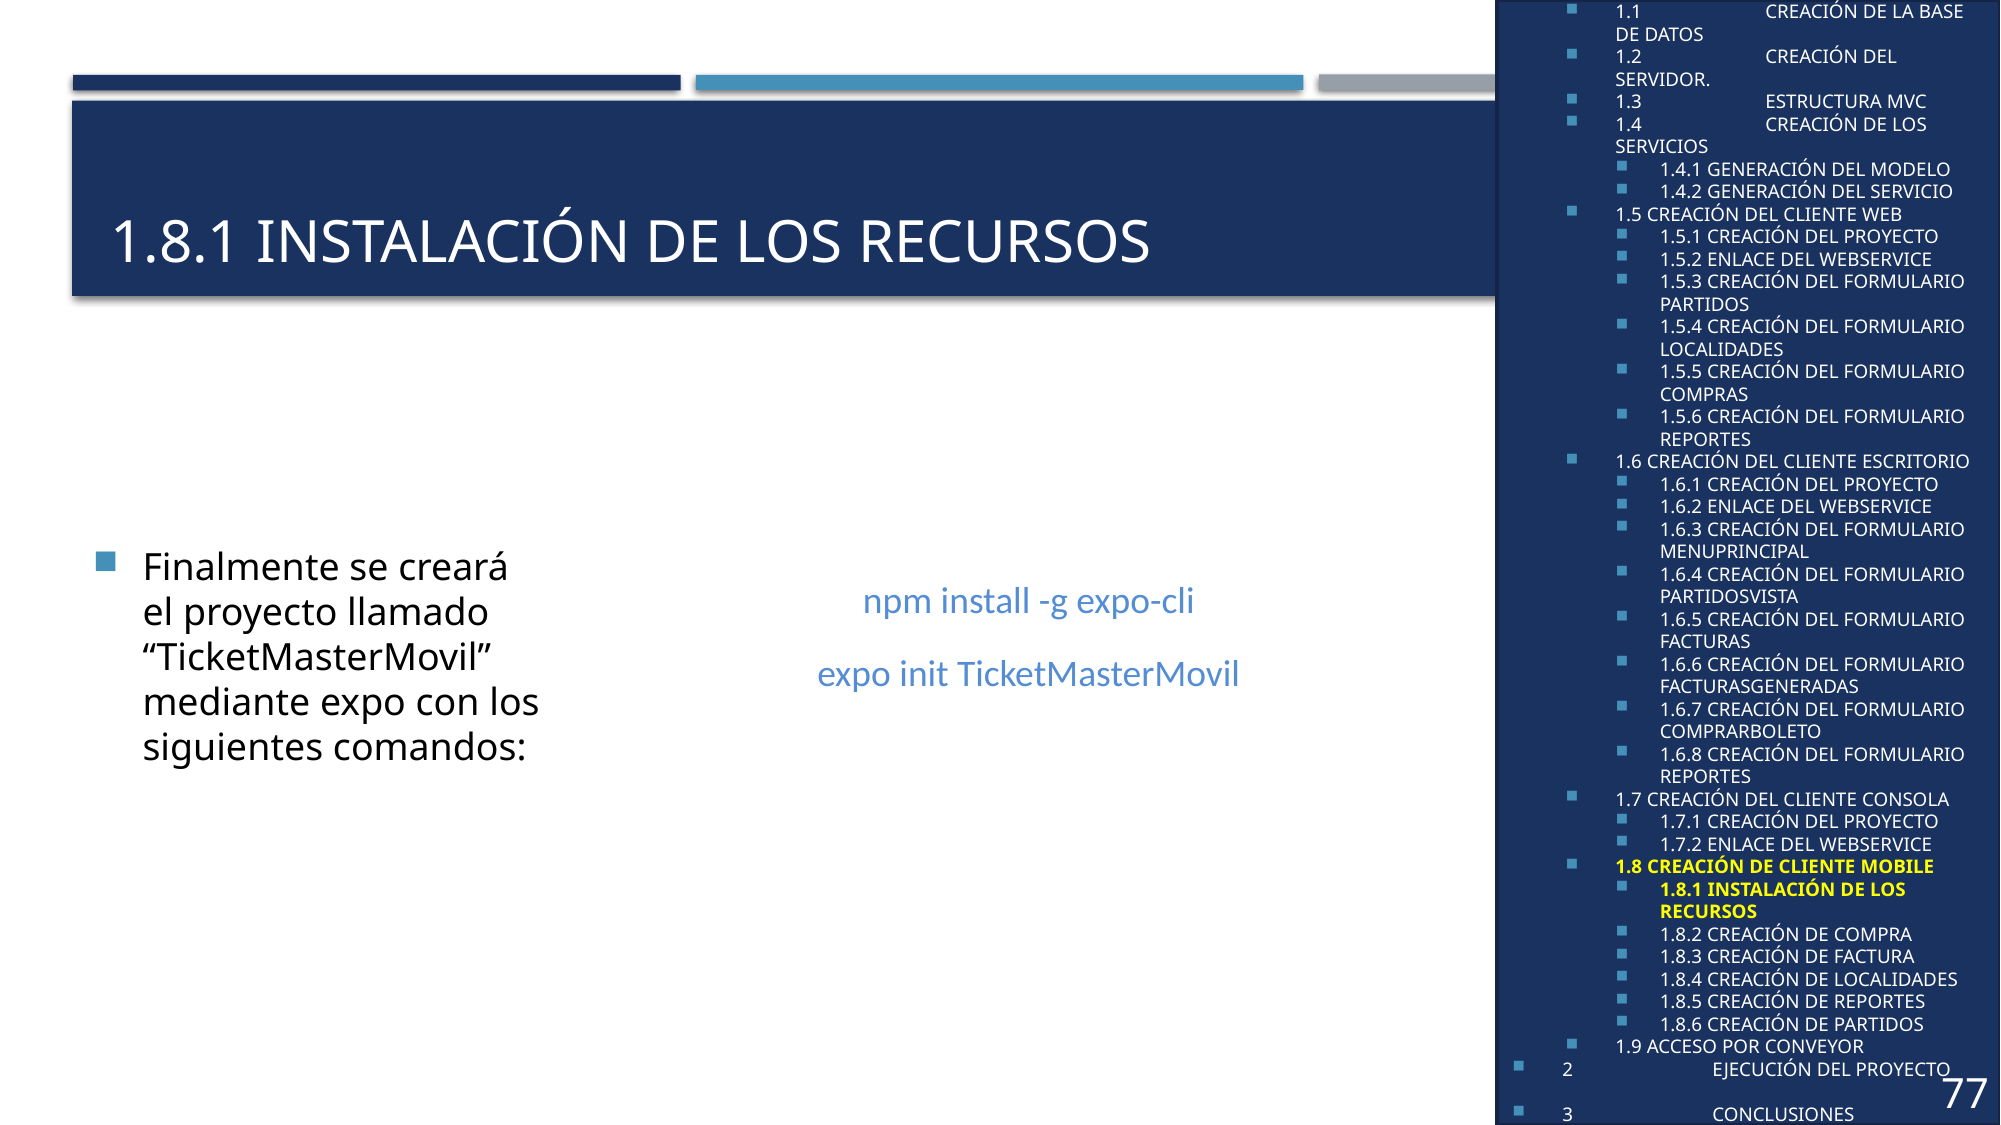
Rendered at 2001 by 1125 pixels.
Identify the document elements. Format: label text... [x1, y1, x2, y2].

text_box npm install -g expo-cli expo init TicketMasterMovil [527, 562, 1490, 702]
title 1.8.1 INSTALACIÓN DE LOS RECURSOS [95, 115, 1490, 282]
list Finalmente se creará el proyecto llamado “TicketMasterMovil” mediante expo con los siguientes comandos: [77, 301, 561, 1010]
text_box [1496, 0, 2000, 1125]
